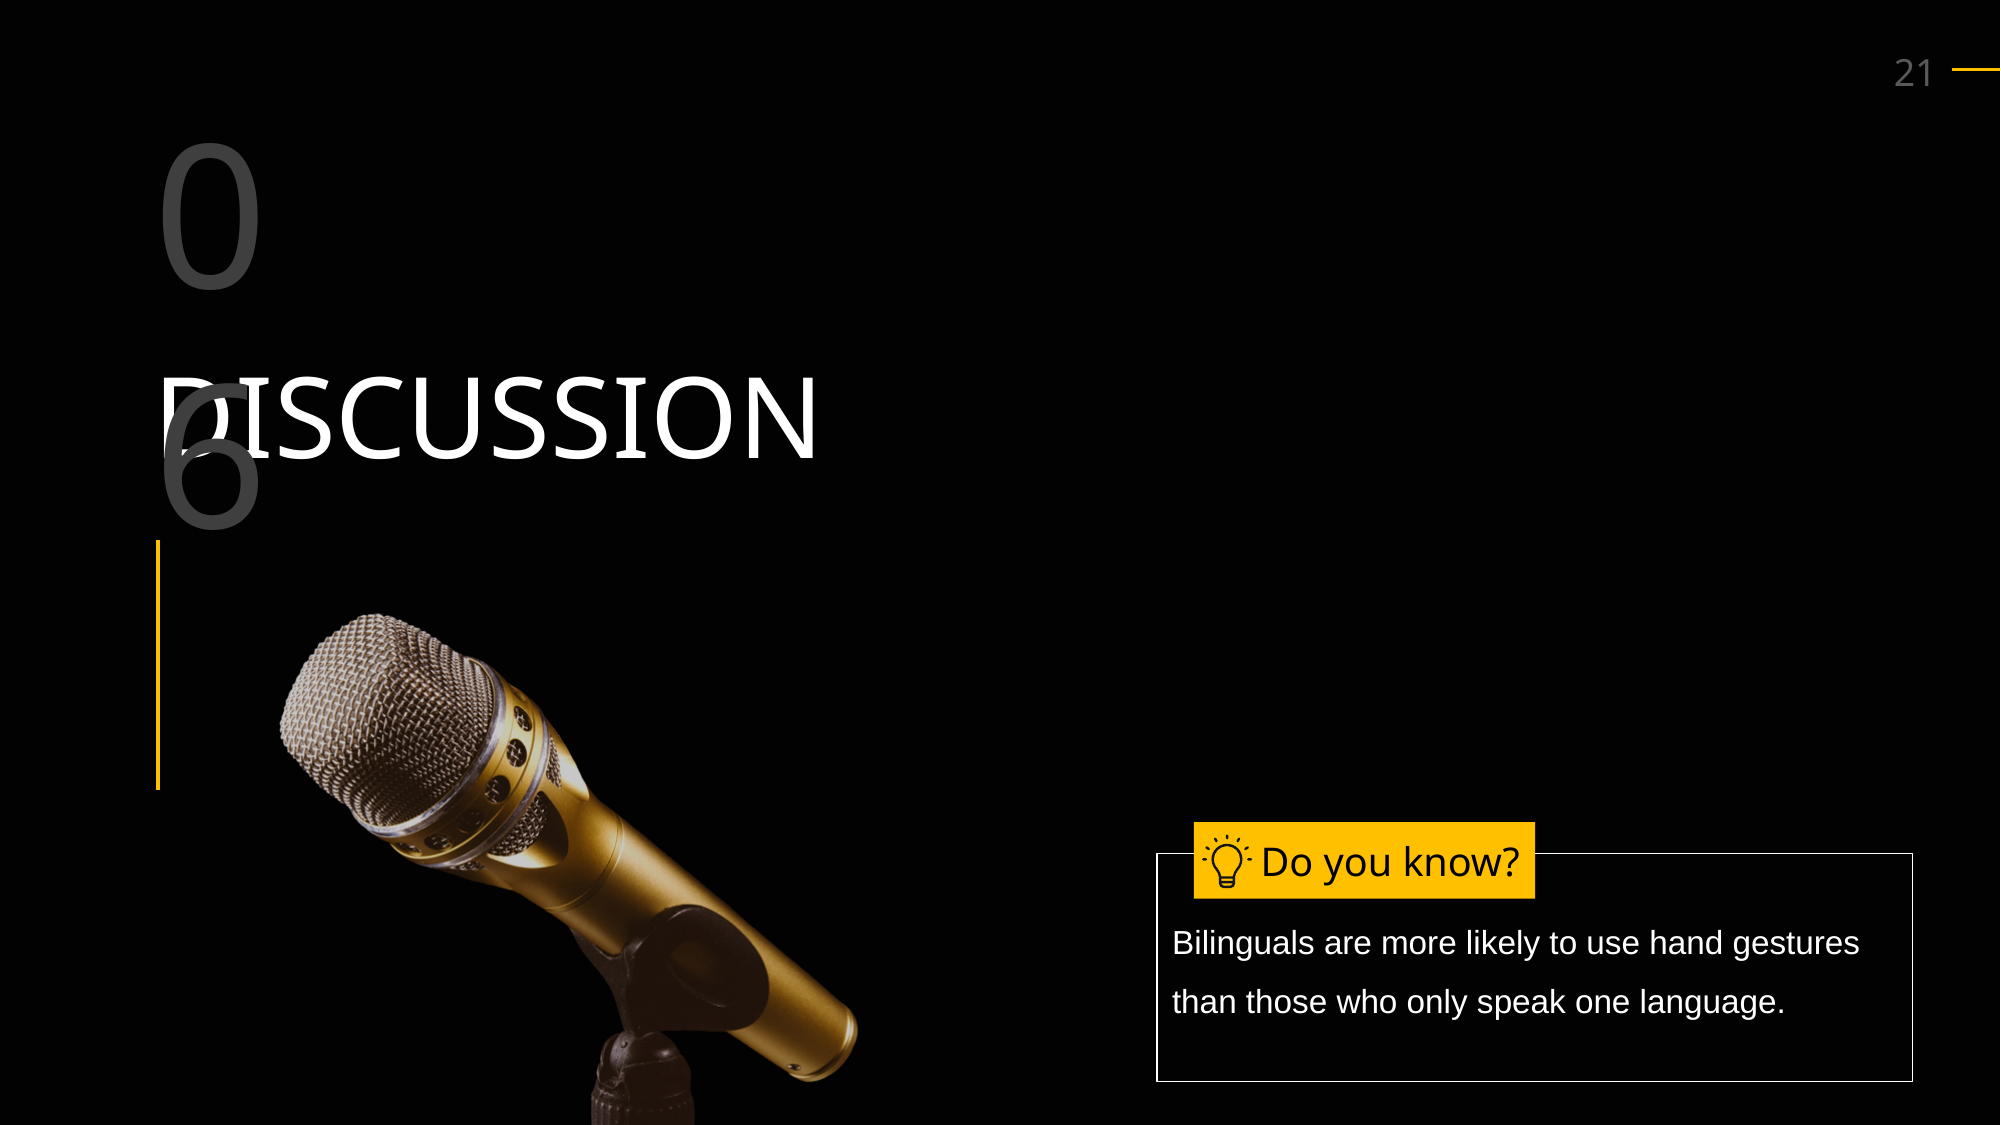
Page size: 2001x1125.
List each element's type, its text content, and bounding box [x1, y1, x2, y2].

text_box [1156, 821, 1913, 1082]
text_box DISCUSSION [138, 338, 1000, 491]
picture [227, 569, 957, 1125]
text_box 06 [138, 81, 388, 339]
